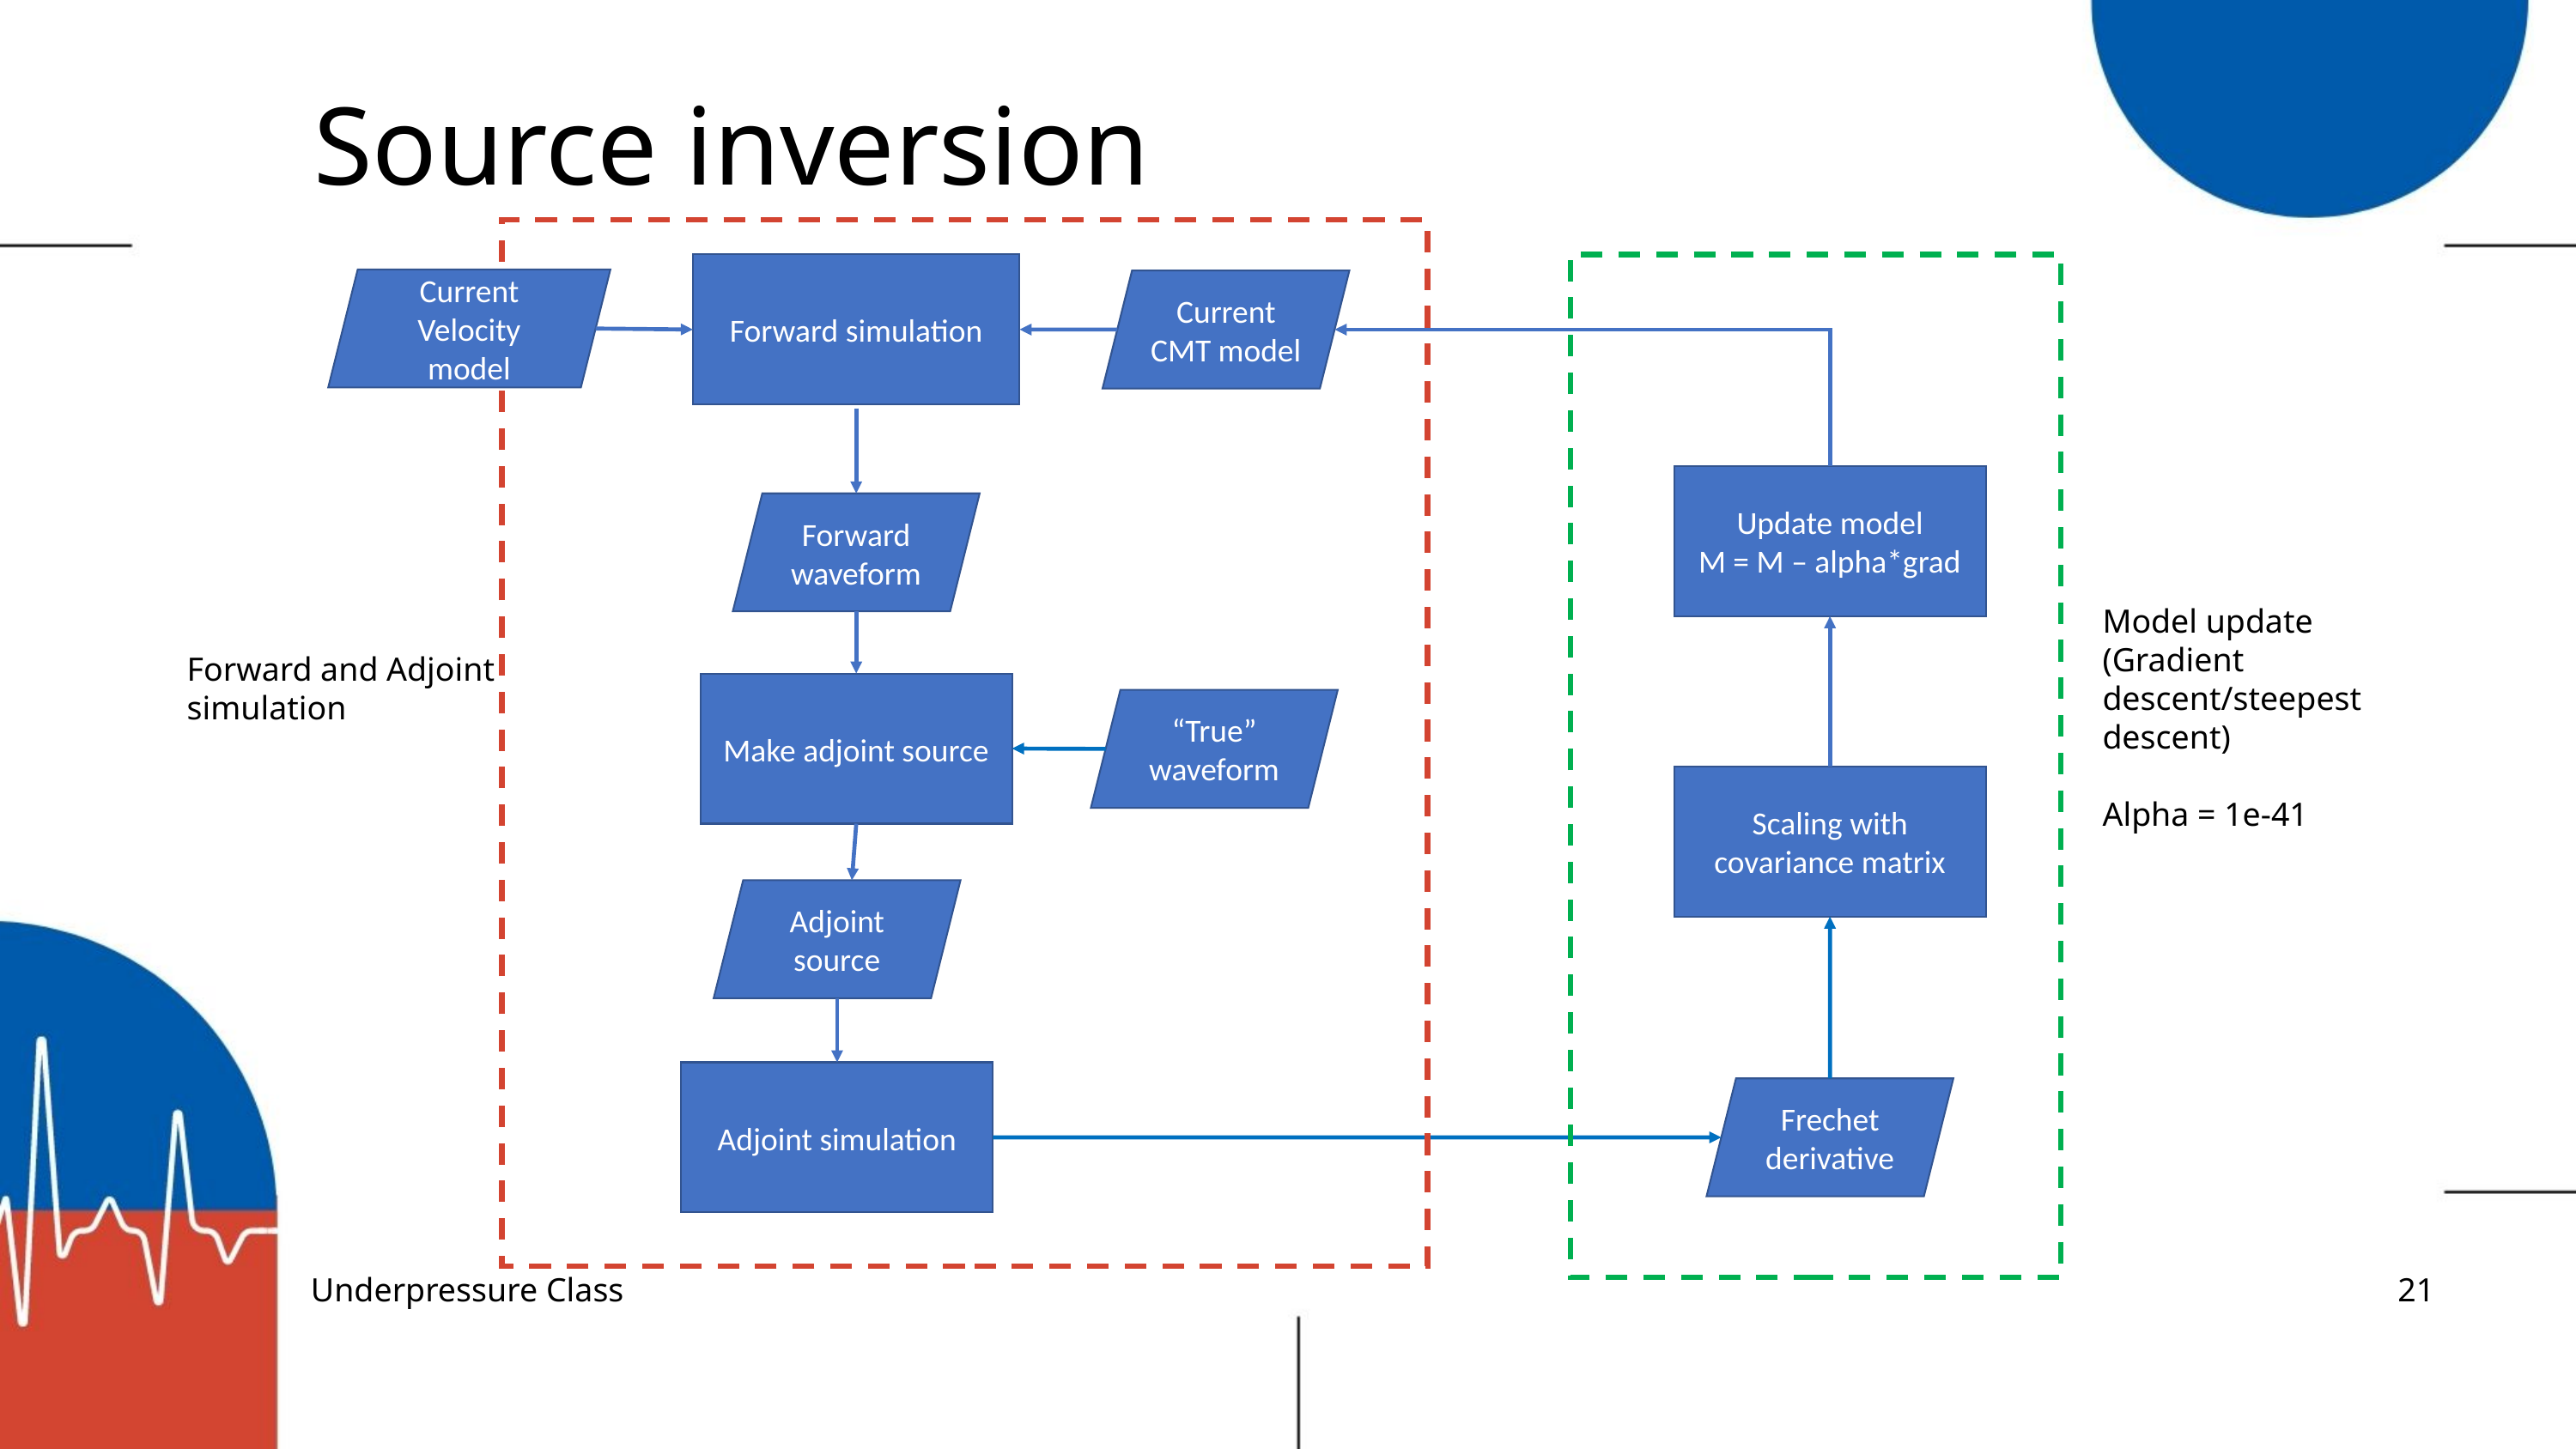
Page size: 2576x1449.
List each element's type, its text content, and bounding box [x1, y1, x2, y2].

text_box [1514, 149, 1651, 646]
slide_number 21 [1868, 1266, 2448, 1318]
text_box Model update (Gradient descent/steepest descent) Alpha = 1e-41 [2089, 594, 2424, 840]
picture [0, 0, 2576, 1449]
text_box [852, 823, 857, 881]
footer Underpressure Class [297, 1266, 707, 1318]
title Source inversion [301, 69, 2061, 231]
text_box Current Velocity model [326, 268, 612, 389]
text_box Forward and Adjoint simulation [173, 642, 508, 733]
text_box [501, 219, 1428, 1267]
text_box [1570, 253, 2062, 1278]
